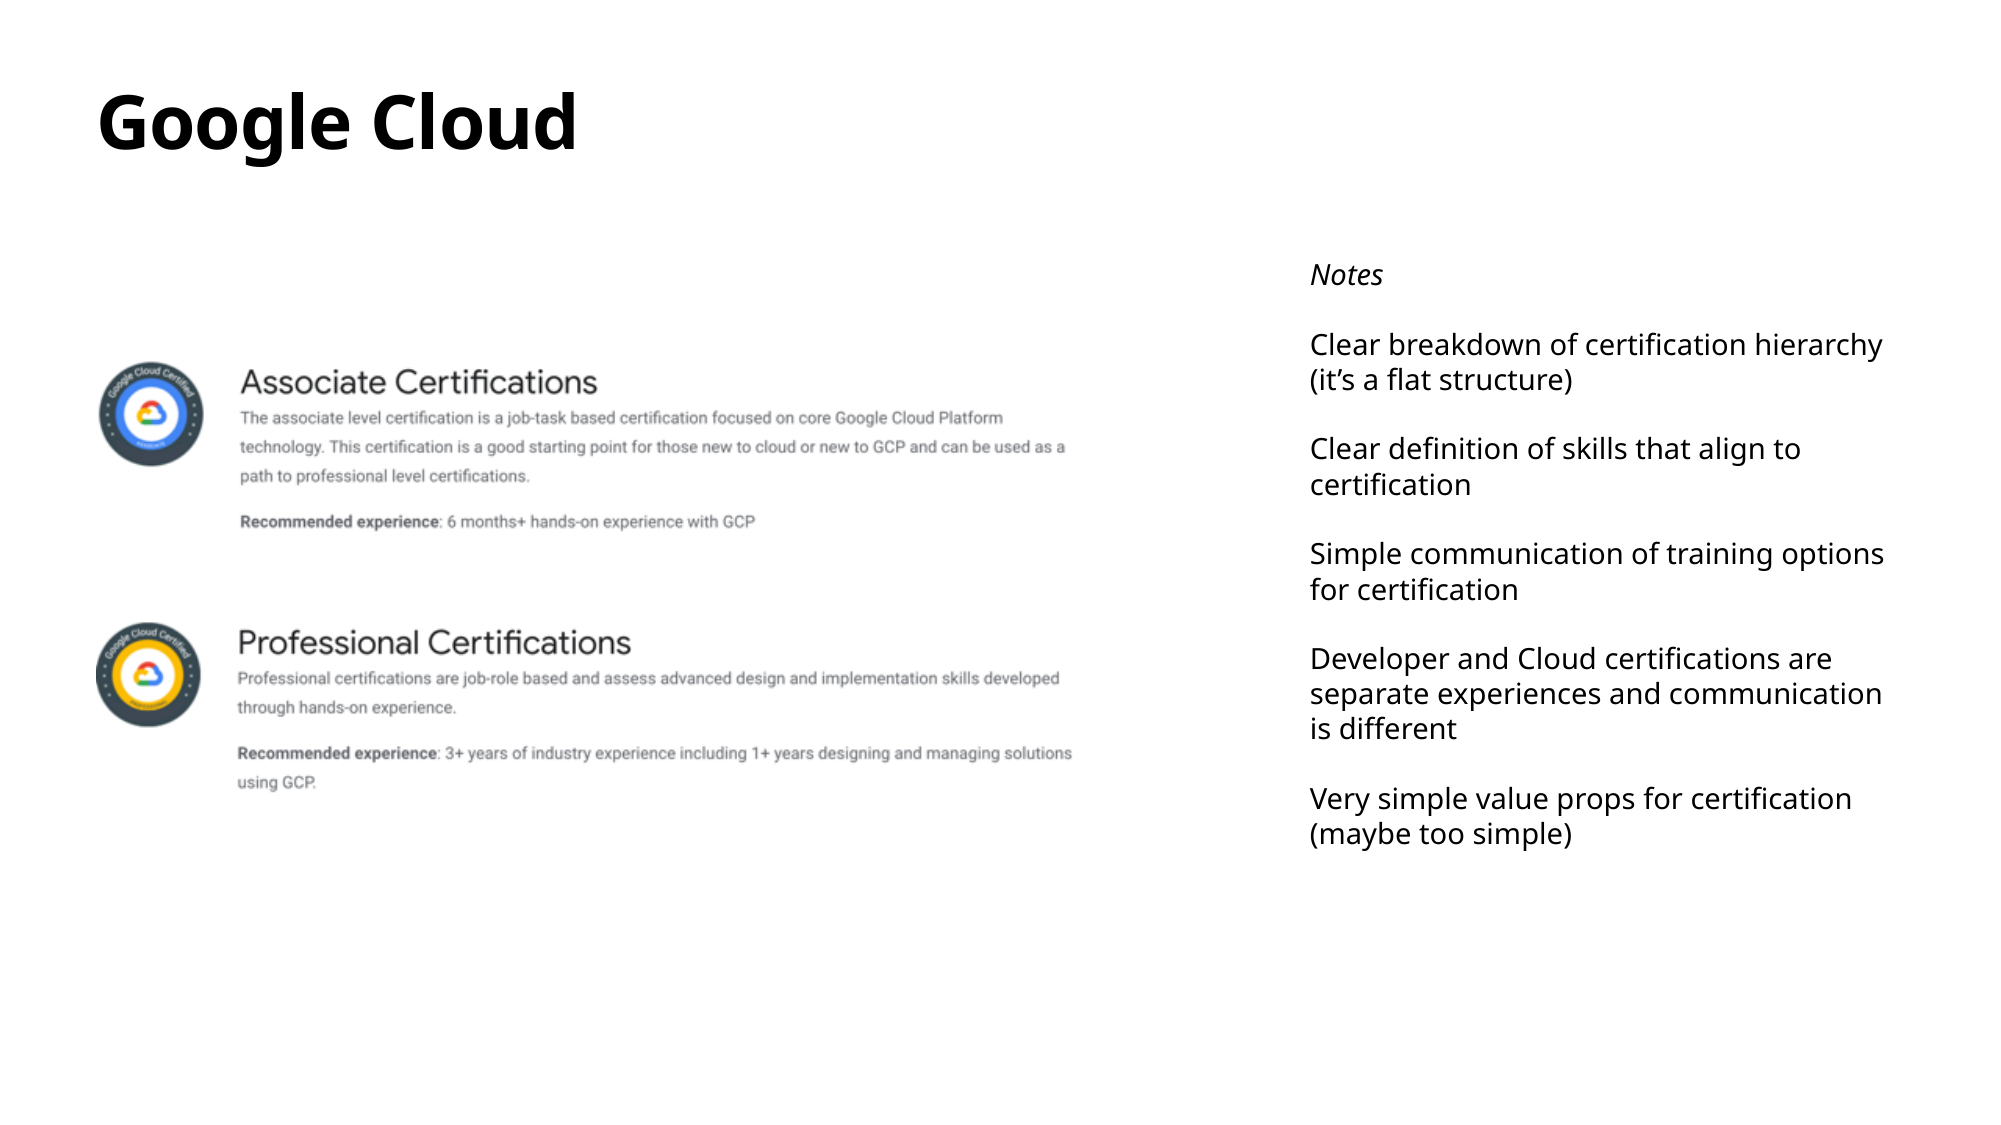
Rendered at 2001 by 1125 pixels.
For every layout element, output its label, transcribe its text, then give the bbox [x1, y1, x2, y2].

title Google Cloud [96, 75, 1904, 166]
picture [96, 335, 1339, 820]
text_box Notes Clear breakdown of certification hierarchy (it’s a flat structure) Clear definition of skills that align to certification Simple communication of training options for certification Developer and Cloud certifications are separate experiences and communication is different Very simple value props for certification (maybe too simple) [1295, 248, 1925, 963]
